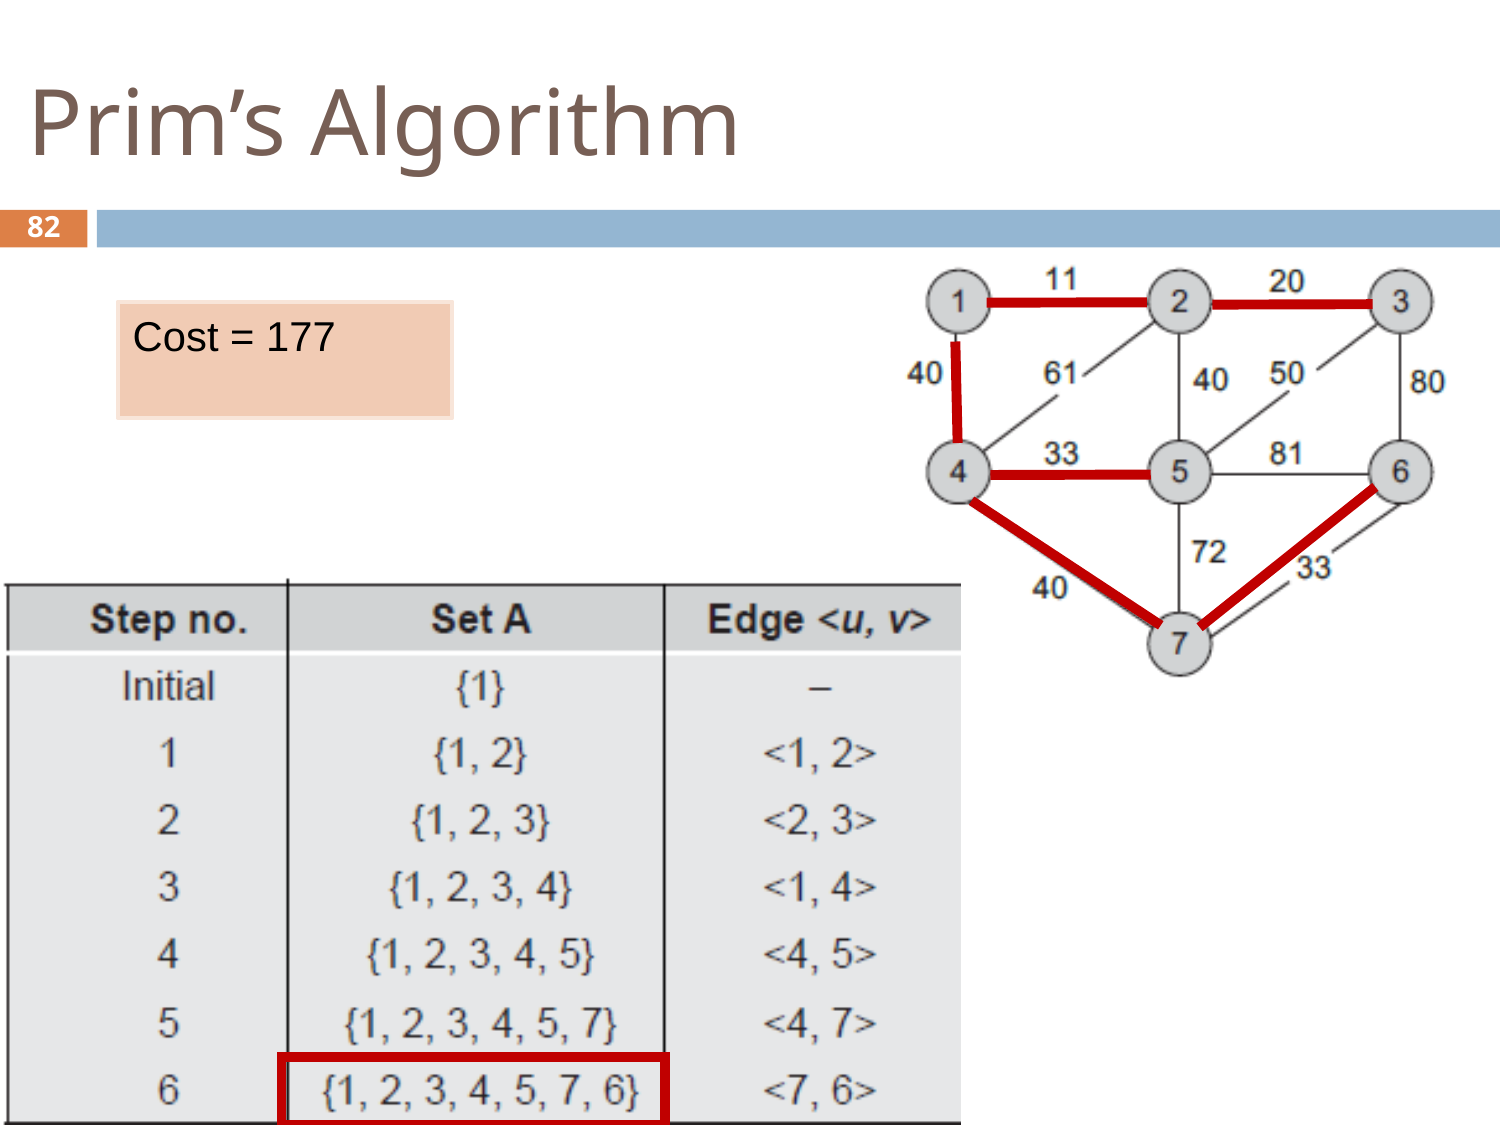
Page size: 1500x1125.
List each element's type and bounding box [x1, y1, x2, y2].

text_box [971, 500, 1161, 626]
slide_number [0, 208, 88, 249]
text_box [1199, 486, 1376, 628]
text_box [117, 301, 453, 418]
title [12, 37, 1351, 200]
picture [0, 250, 1500, 1125]
